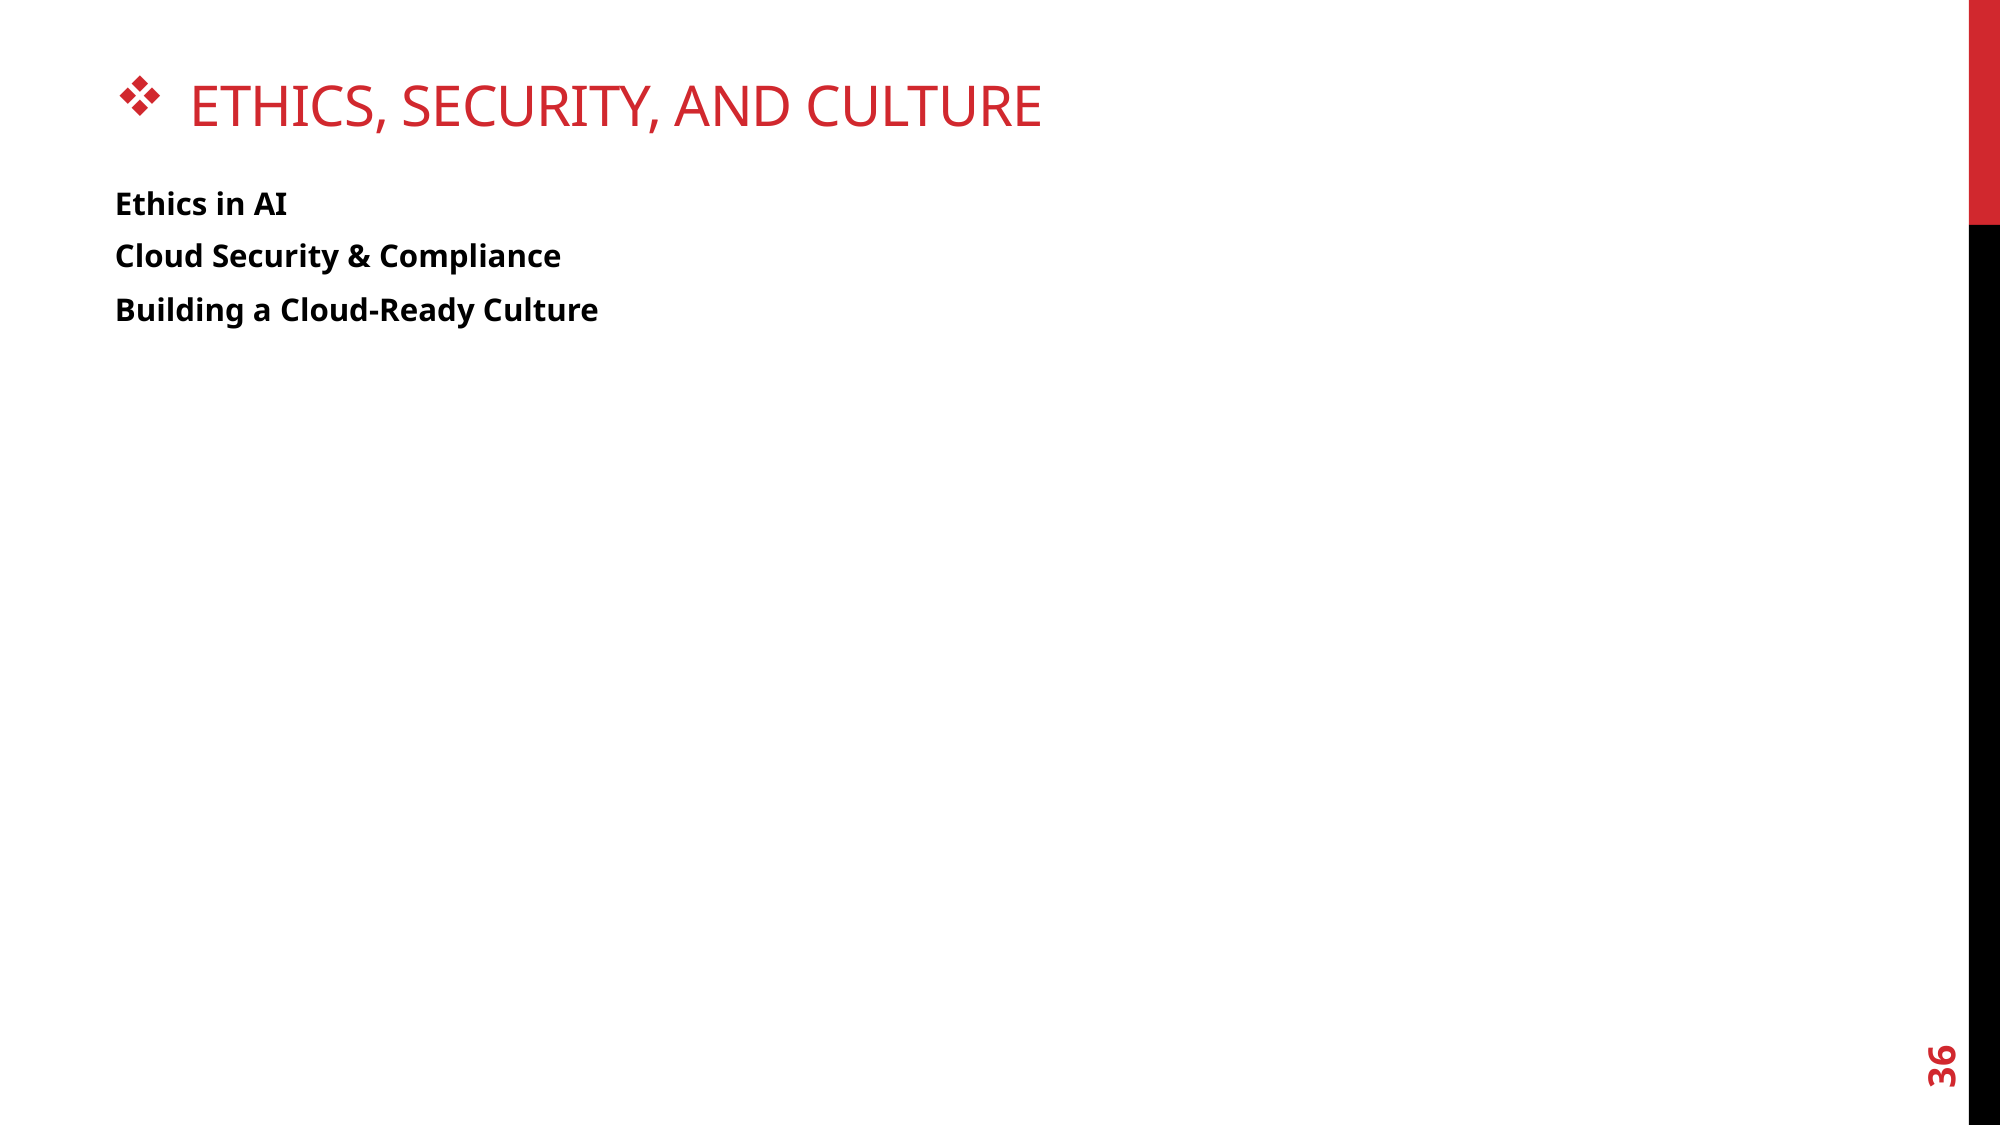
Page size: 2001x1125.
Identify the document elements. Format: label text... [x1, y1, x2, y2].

list Ethics in AI Cloud Security & Compliance Building a Cloud-Ready Culture [99, 176, 1767, 1005]
slide_number 36 [1903, 887, 1984, 1104]
title Ethics, Security, and Culture [99, 25, 1415, 145]
